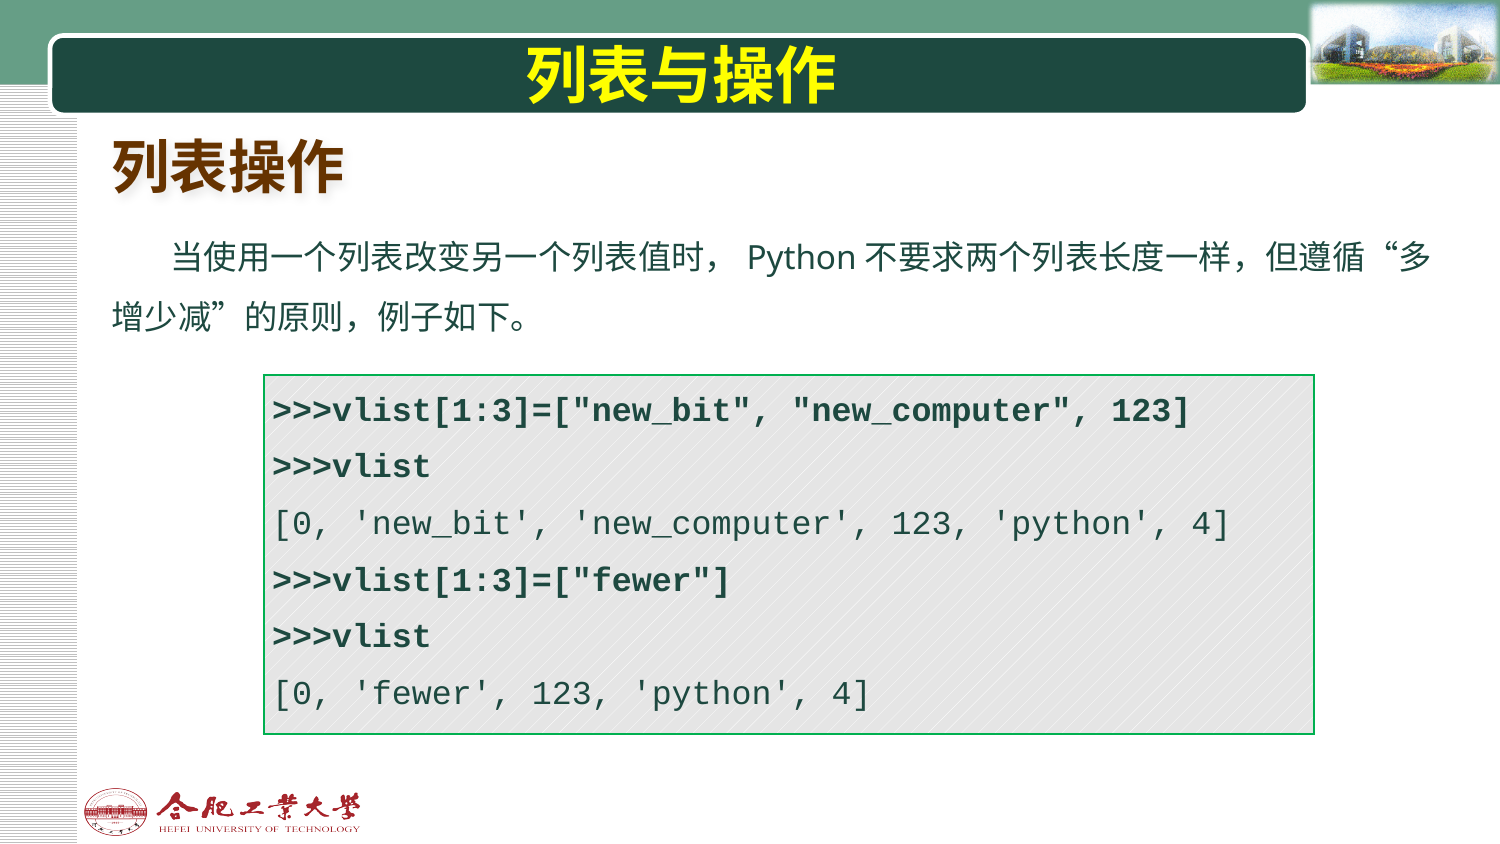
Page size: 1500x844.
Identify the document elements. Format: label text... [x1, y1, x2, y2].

text_box 列表操作 [96, 123, 421, 208]
title 列表与操作 [75, 39, 1288, 109]
text_box 当使用一个列表改变另一个列表值时，Python不要求两个列表长度一样，但遵循“多增少减”的原则，例子如下。 [96, 208, 1447, 344]
picture [78, 785, 372, 841]
table_header >>>vlist[1:3]=["new_bit", "new_computer", 123] >>>vlist [0, 'new_bit', 'new_computer', 123, 'python', 4] >>>vlist[1:3]=["fewer"] >>>vlist [0, 'fewer', 123, 'python', 4] [265, 376, 1313, 733]
picture [1313, 6, 1495, 79]
